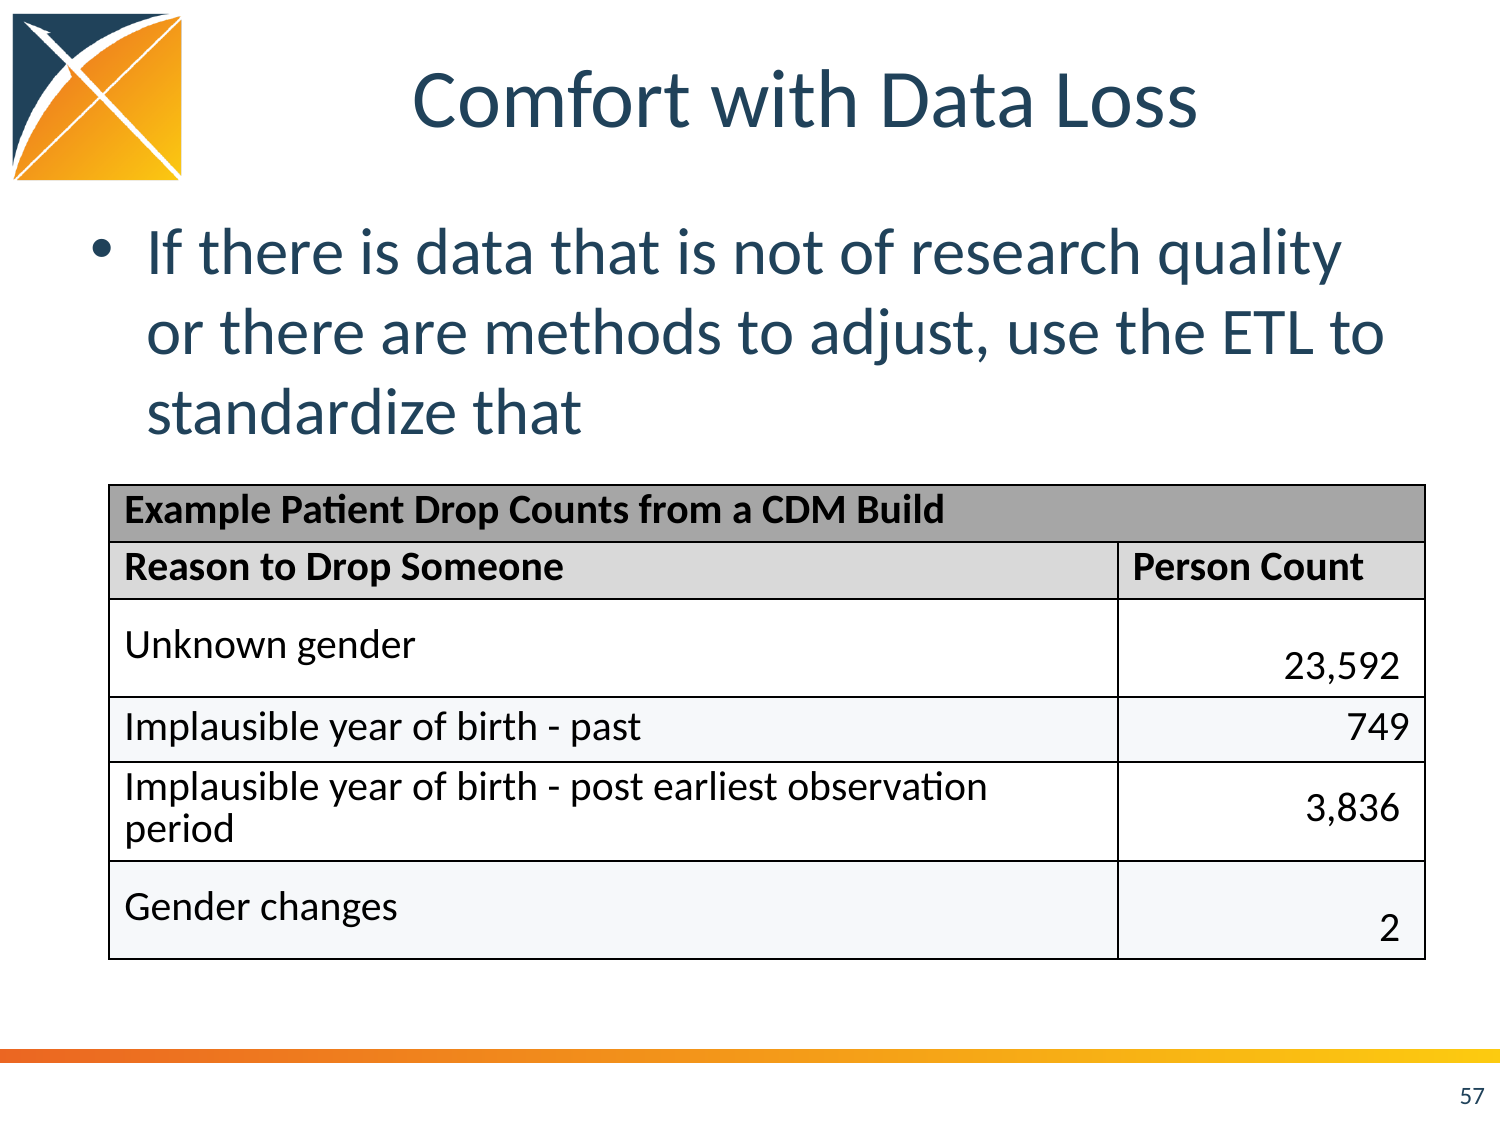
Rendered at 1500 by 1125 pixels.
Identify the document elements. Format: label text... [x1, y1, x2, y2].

table_cell Implausible year of birth - post earliest observation period [110, 763, 1117, 860]
slide_number 57 [1149, 1065, 1500, 1125]
title Comfort with Data Loss [187, 24, 1425, 163]
table_cell Person Count [1119, 543, 1424, 598]
table_cell Implausible year of birth - past [110, 698, 1117, 761]
picture [0, 0, 206, 200]
table_cell 2 [1119, 862, 1424, 958]
table_cell Unknown gender [110, 600, 1117, 696]
table_cell 23,592 [1119, 600, 1424, 696]
table_header Example Patient Drop Counts from a CDM Build [110, 486, 1424, 541]
table_cell Reason to Drop Someone [110, 543, 1117, 598]
table_cell 3,836 [1119, 763, 1424, 860]
table_cell 749 [1119, 698, 1424, 761]
table_cell Gender changes [110, 862, 1117, 958]
list If there is data that is not of research quality or there are methods to adjust, use the ETL to standardize that [75, 200, 1425, 1005]
